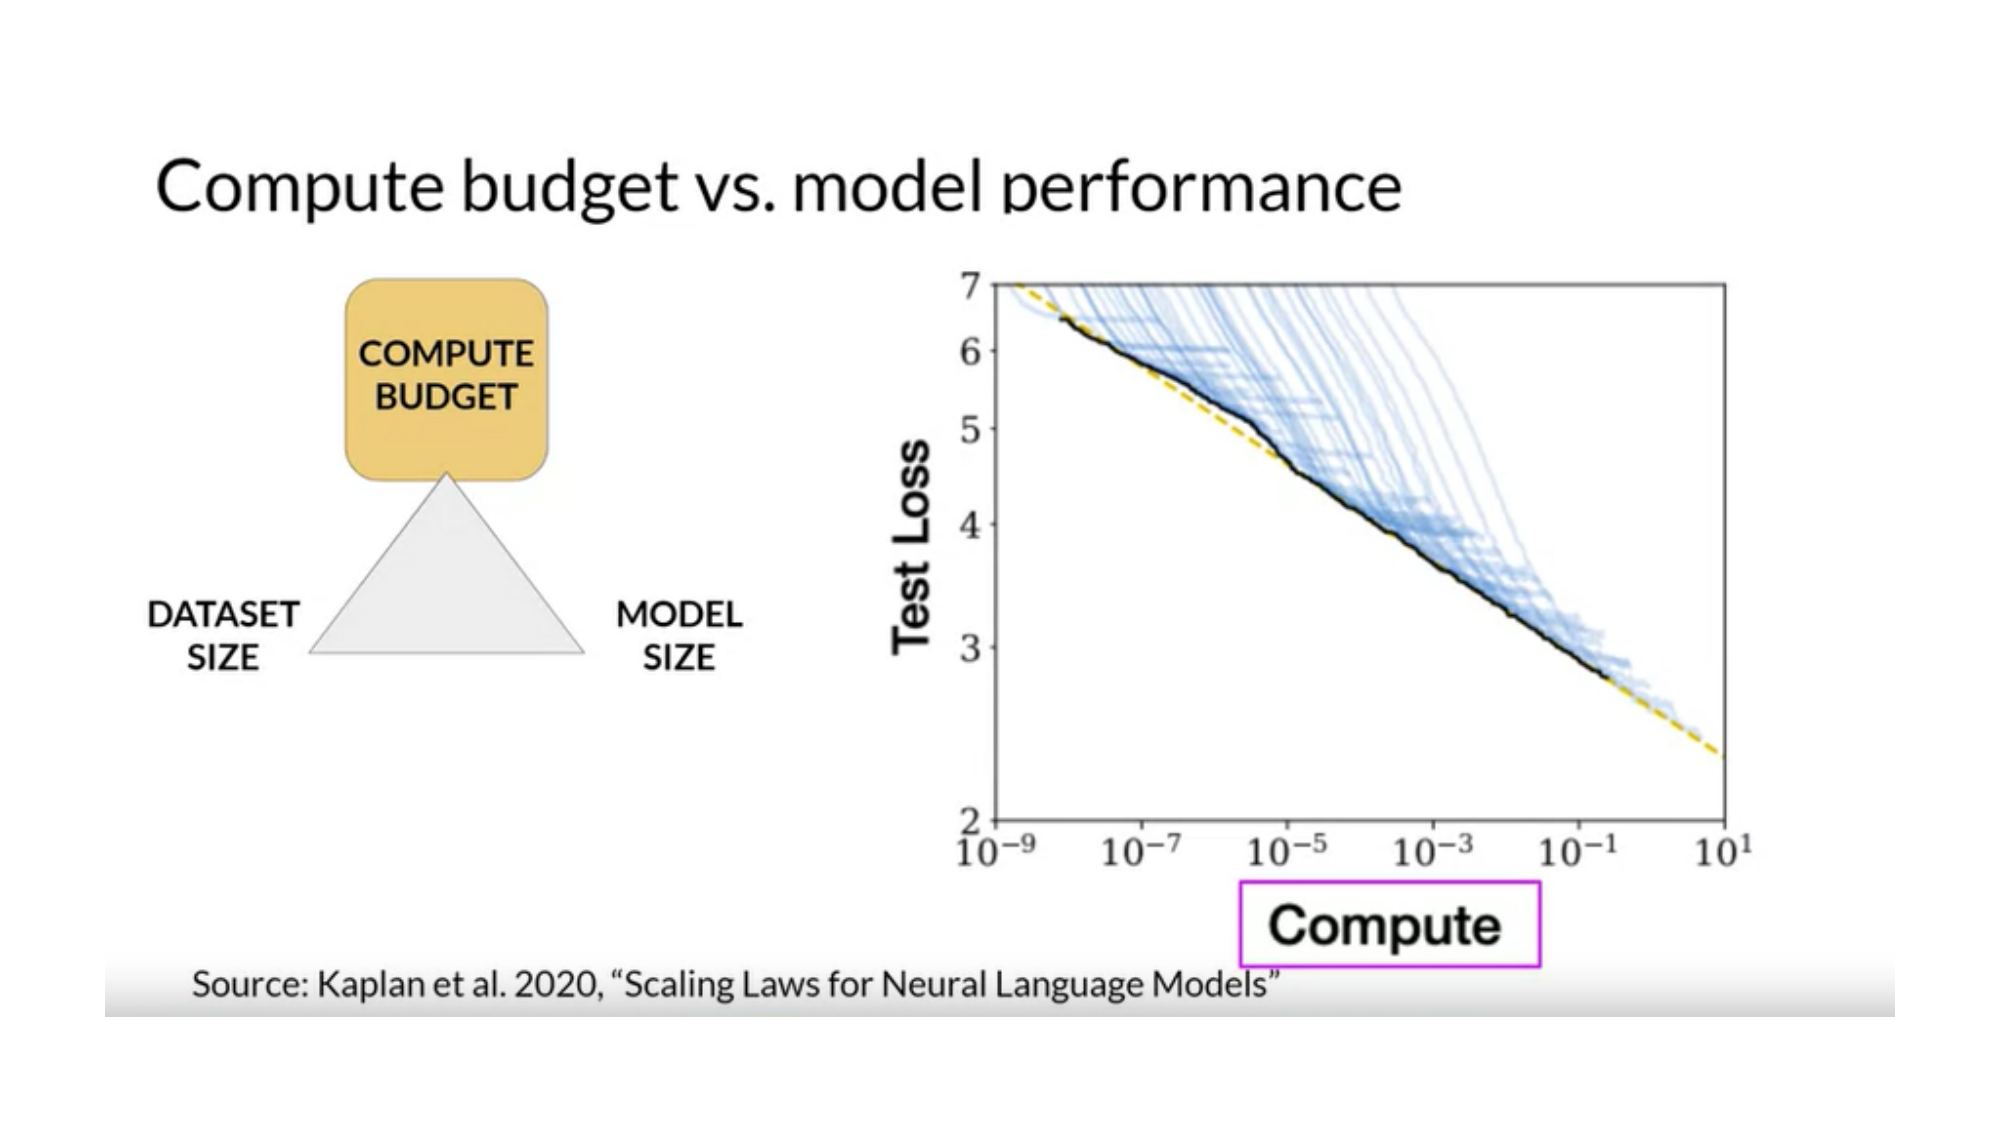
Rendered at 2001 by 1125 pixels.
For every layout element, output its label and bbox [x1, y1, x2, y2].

list [105, 108, 1895, 1017]
